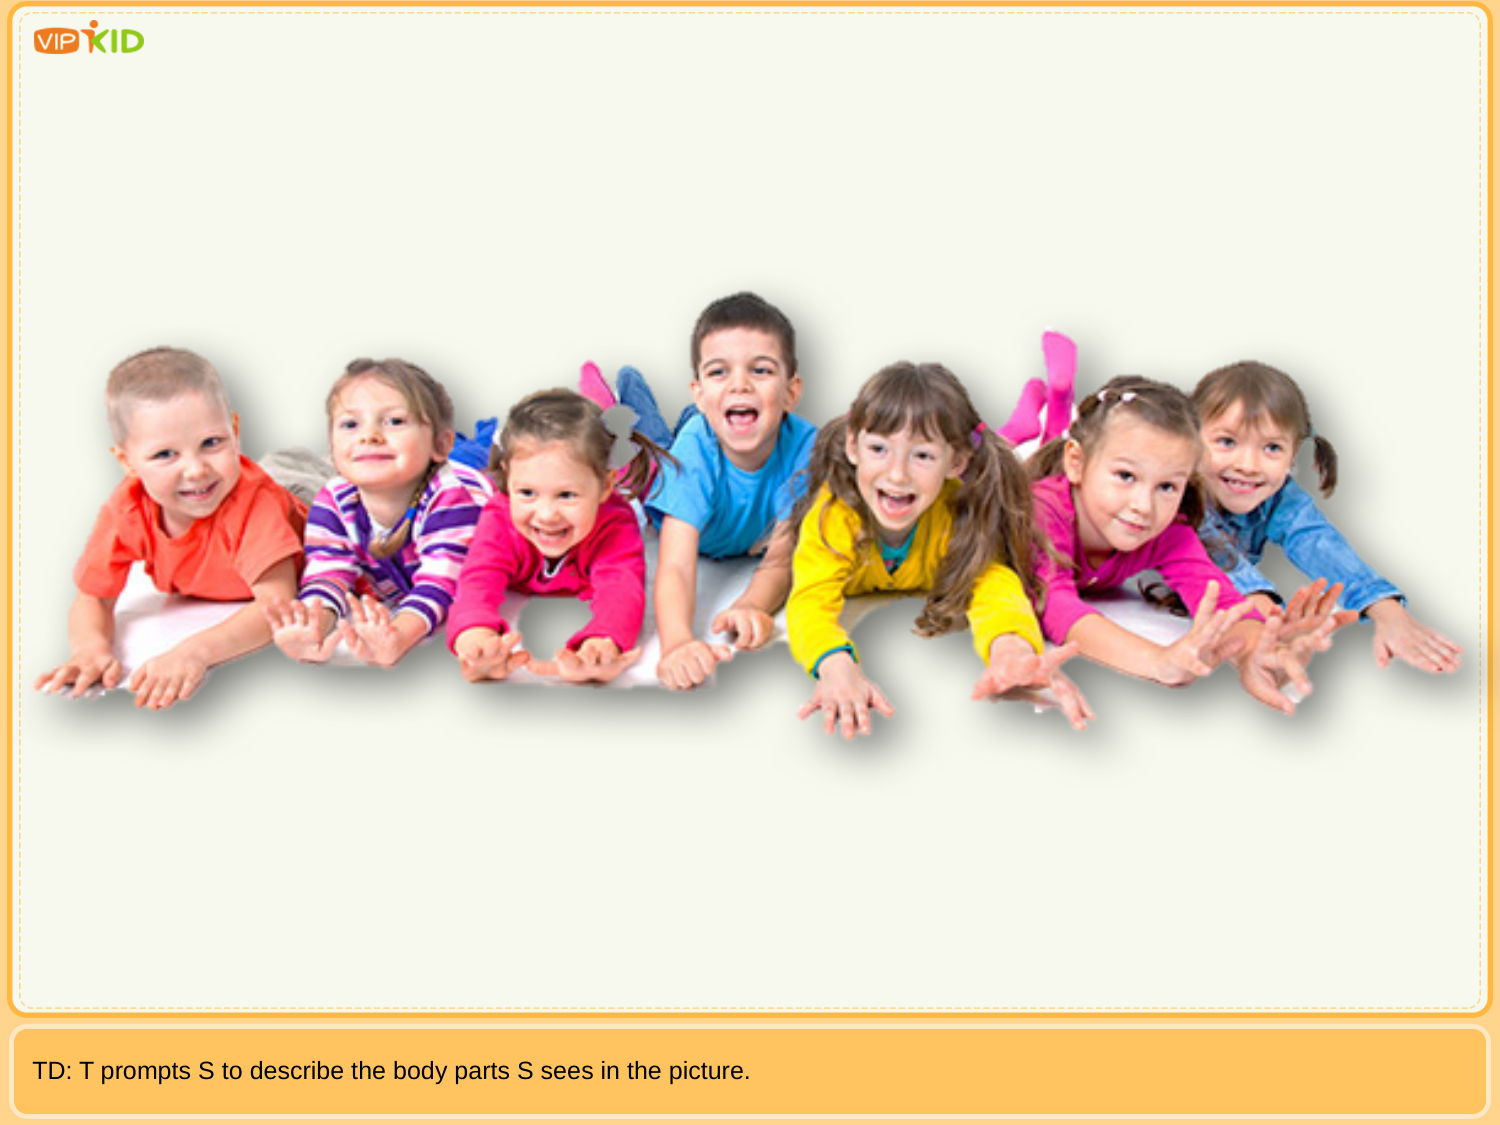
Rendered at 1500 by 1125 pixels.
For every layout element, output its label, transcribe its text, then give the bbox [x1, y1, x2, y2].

picture [0, 0, 1500, 1125]
text_box TD: T prompts S to describe the body parts S sees in the picture. [17, 1046, 798, 1093]
